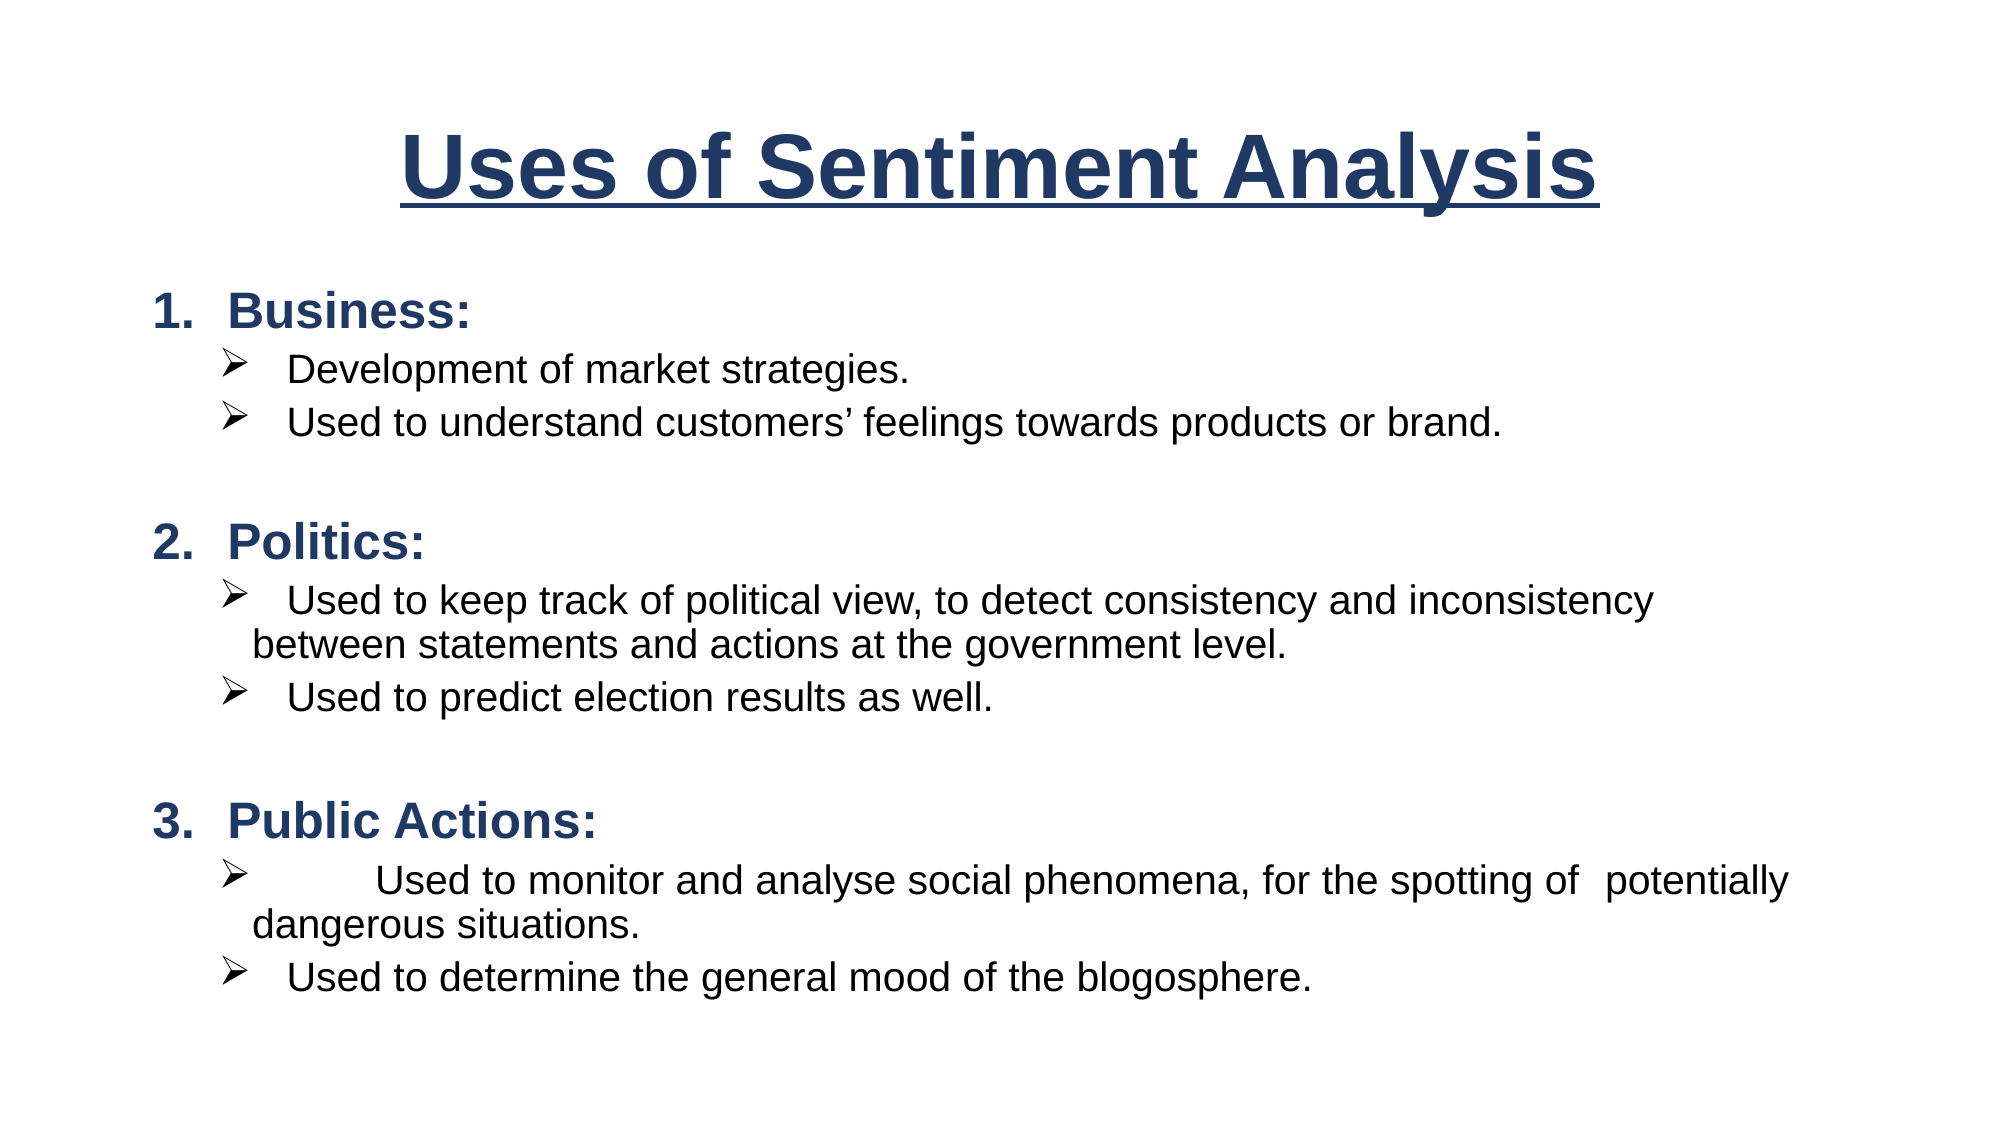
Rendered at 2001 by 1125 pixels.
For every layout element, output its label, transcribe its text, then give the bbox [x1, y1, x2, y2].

list Business: Development of market strategies. Used to understand customers’ feelings towards products or brand. Politics: Used to keep track of political view, to detect consistency and inconsistency between statements and actions at the government level. Used to predict election results as well. Public Actions: Used to monitor and analyse social phenomena, for the spotting of potentially dangerous situations. Used to determine the general mood of the blogosphere. [137, 277, 1863, 1066]
title Uses of Sentiment Analysis [137, 59, 1863, 277]
